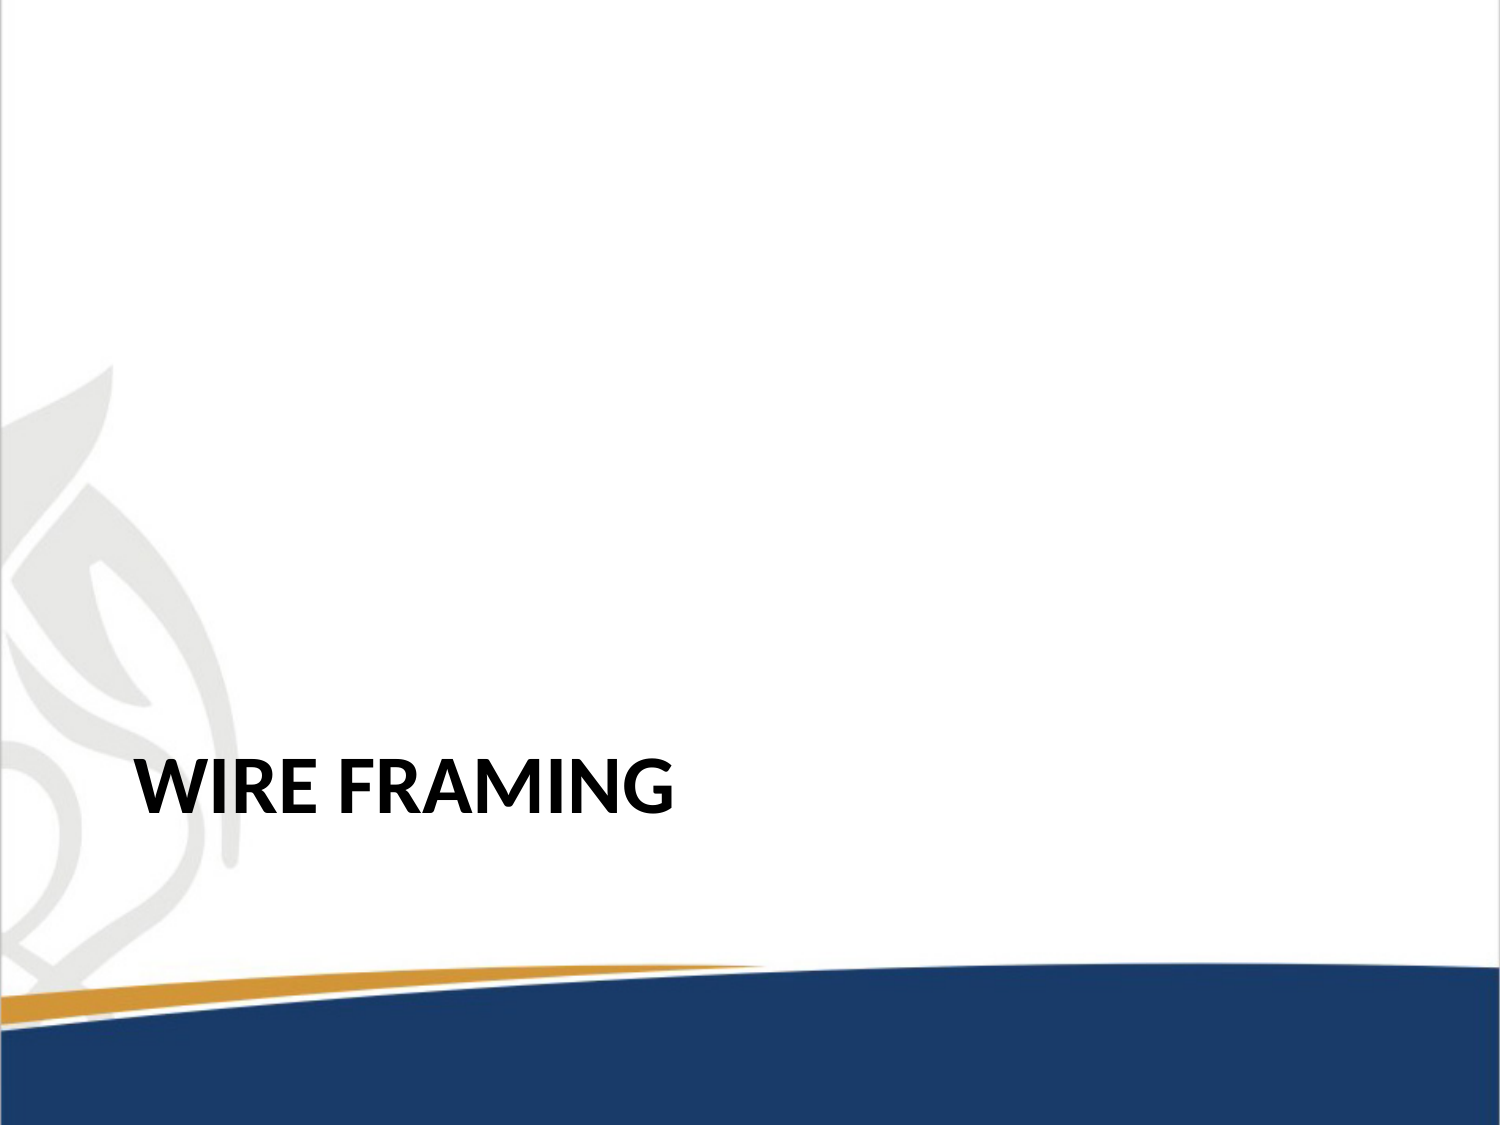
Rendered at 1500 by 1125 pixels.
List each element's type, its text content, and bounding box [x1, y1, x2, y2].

title Wire Framing [118, 722, 1394, 947]
picture [0, 0, 1500, 1125]
